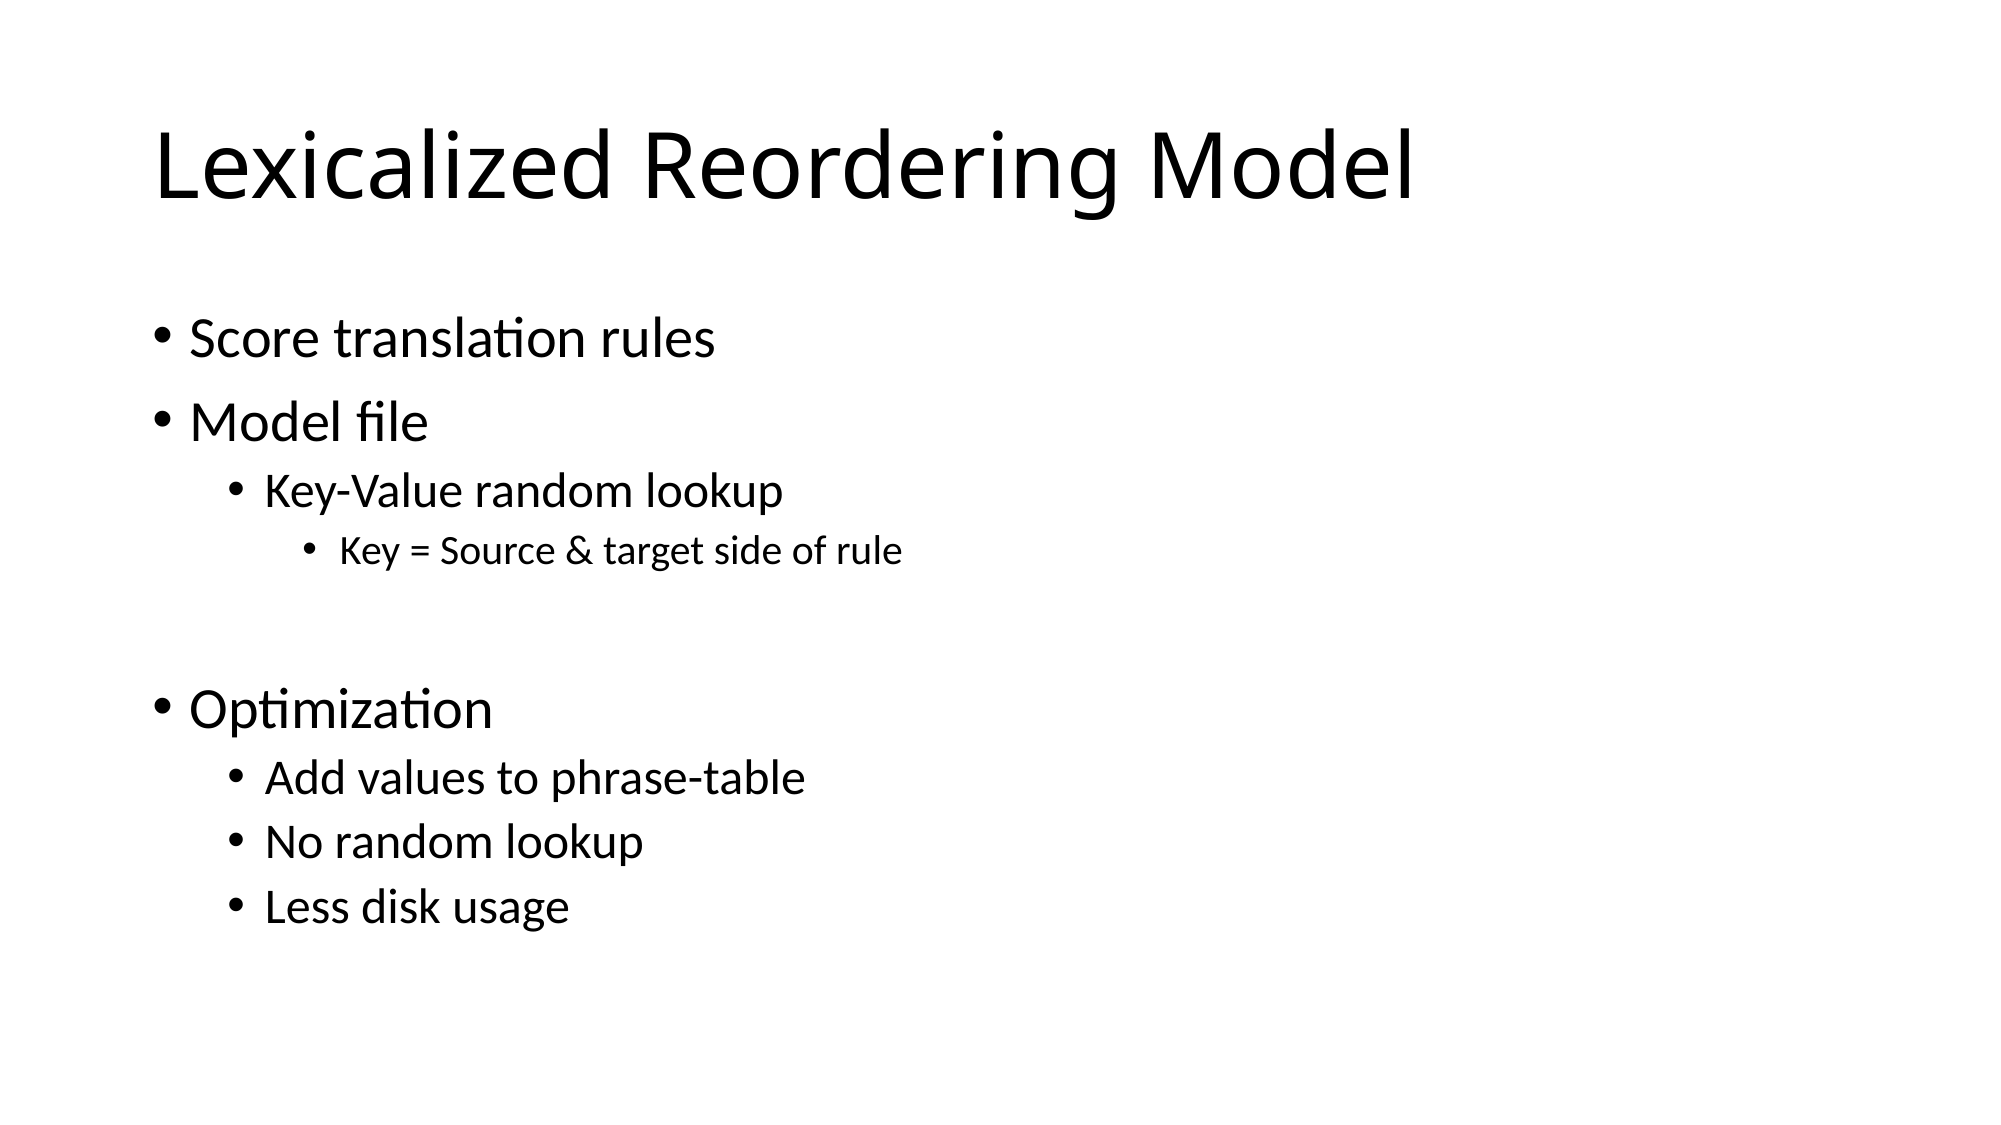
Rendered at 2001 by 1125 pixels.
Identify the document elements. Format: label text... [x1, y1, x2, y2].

list Score translation rules Model file Key-Value random lookup Key = Source & target side of rule Optimization Add values to phrase-table No random lookup Less disk usage [137, 299, 1863, 1014]
title Lexicalized Reordering Model [137, 59, 1863, 278]
